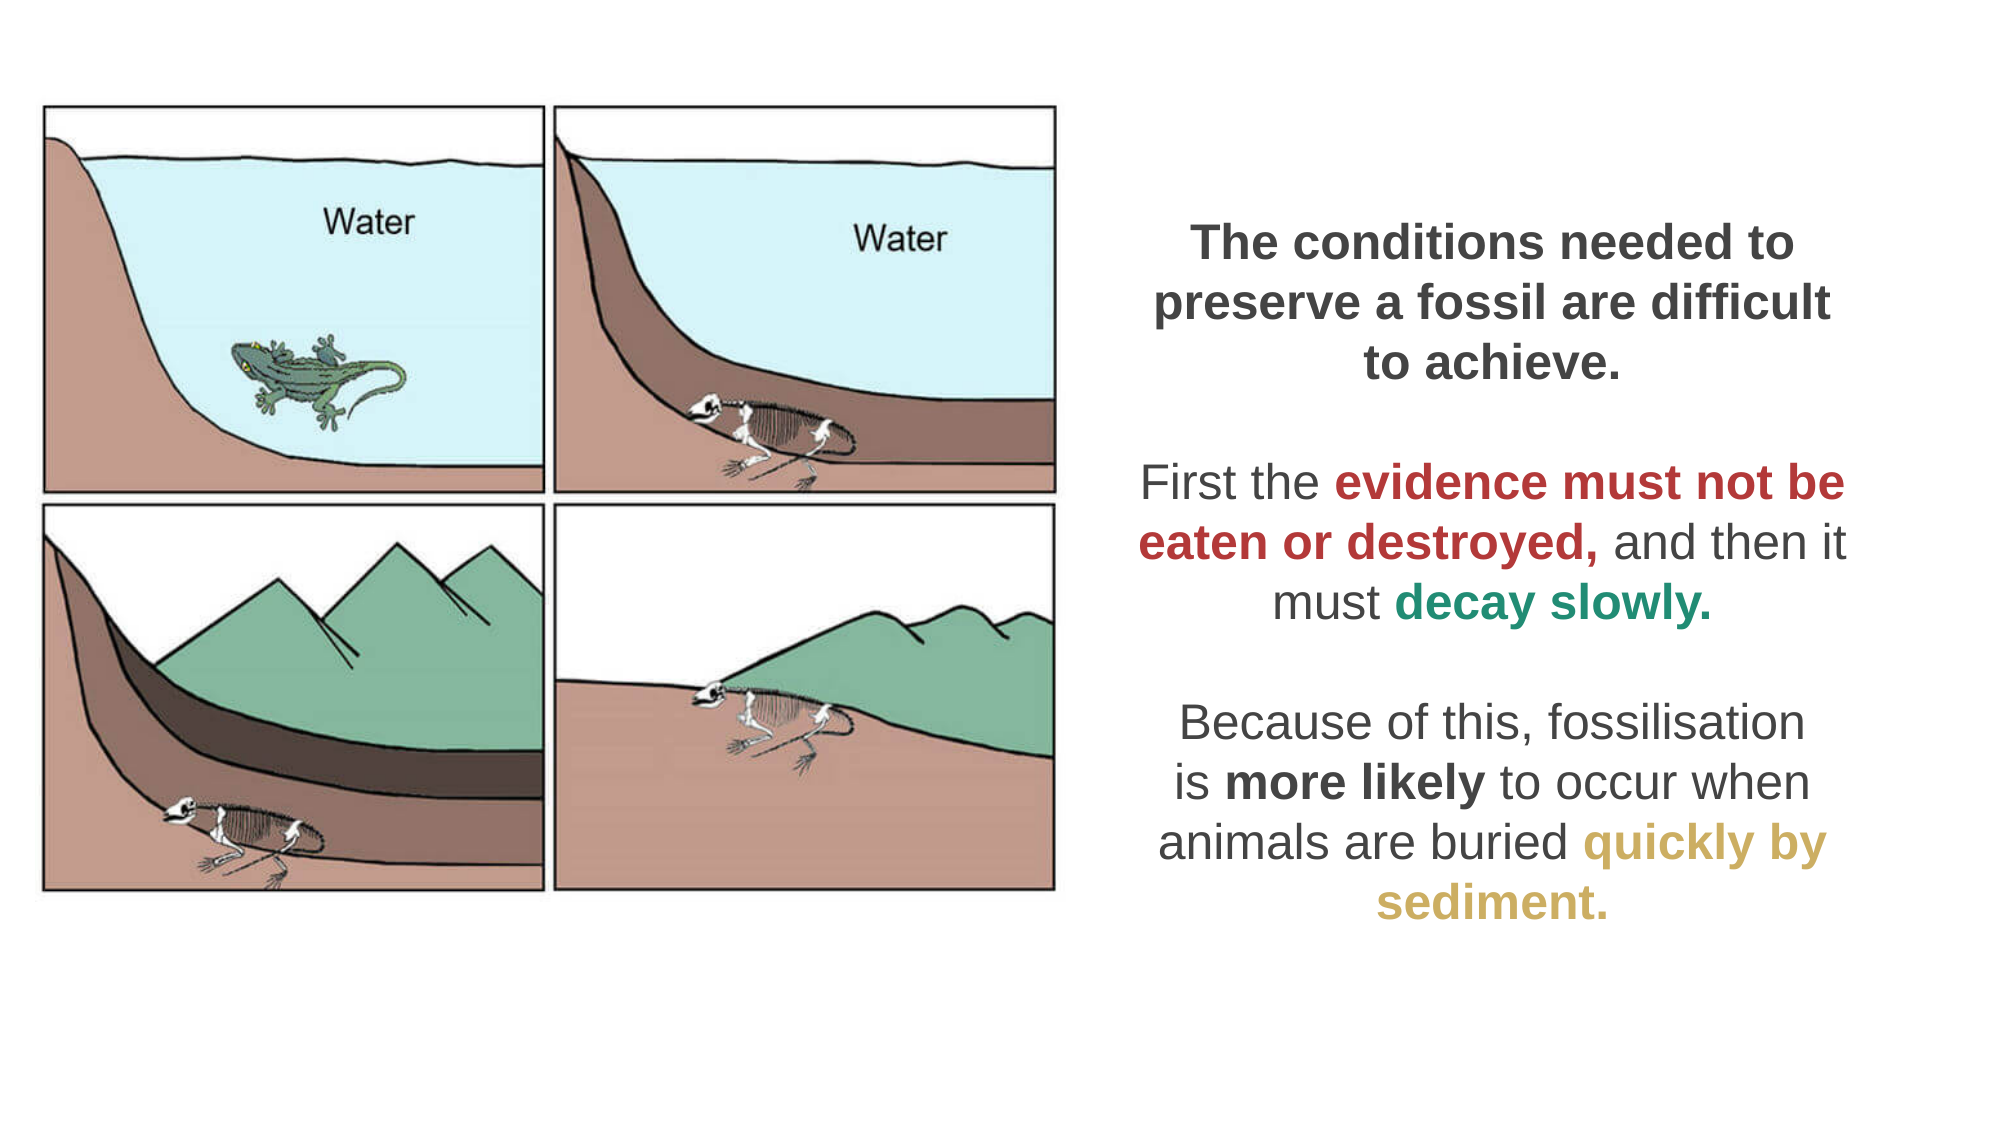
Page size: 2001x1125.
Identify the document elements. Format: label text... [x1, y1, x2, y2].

picture [35, 95, 1066, 902]
text_box The conditions needed to preserve a fossil are difficult to achieve. First the evidence must not be eaten or destroyed, and then it must decay slowly. Because of this, fossilisation is more likely to occur when animals are buried quickly by sediment. [1112, 202, 1873, 937]
